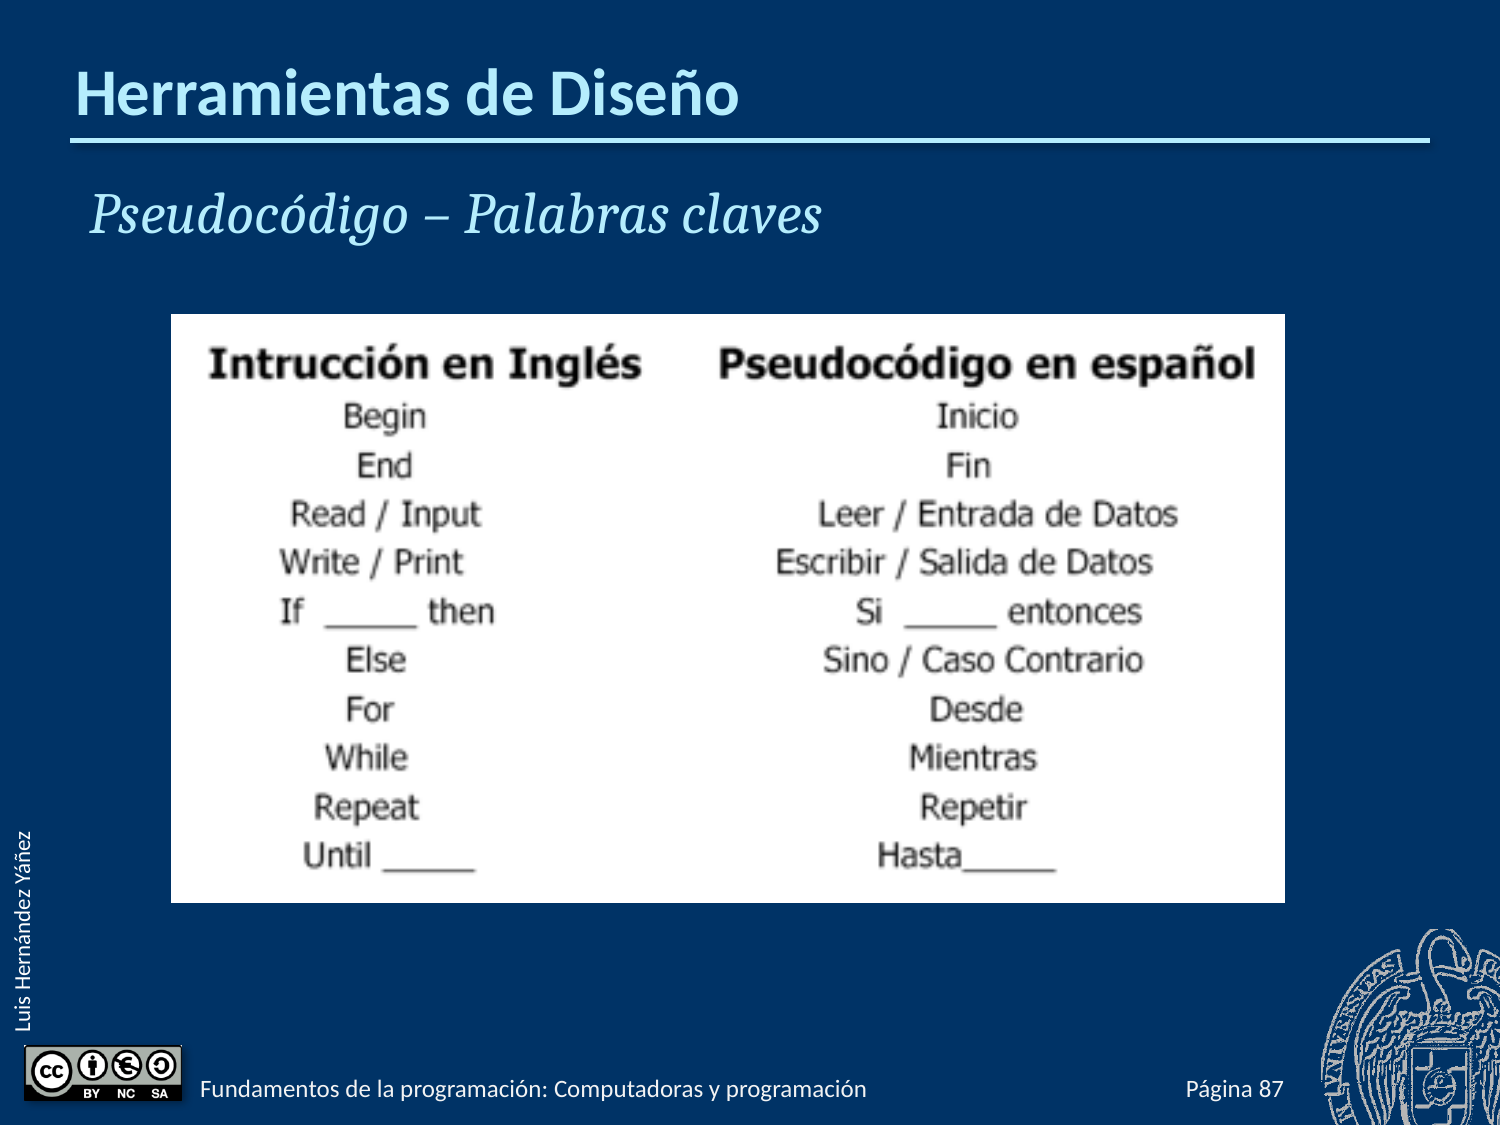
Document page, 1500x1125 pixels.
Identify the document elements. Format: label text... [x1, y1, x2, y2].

picture [24, 1045, 182, 1101]
list Editor Bloc de notas, Wordpad, Word, Writer, Gedit, Kwrite, … (texto simple, sin formatos) Editores específicos: coloreado sintáctico Recomendación: Notepad++ [165, 318, 1290, 913]
footer Fundamentos de la programación: Computadoras y programación [200, 1042, 1114, 1103]
list Pseudocódigo – Palabras claves [75, 160, 1425, 1000]
picture [1321, 929, 1500, 1125]
slide_number Página 87 [1136, 1042, 1285, 1103]
picture [170, 314, 1285, 903]
title Herramientas de Diseño [75, 46, 1425, 129]
